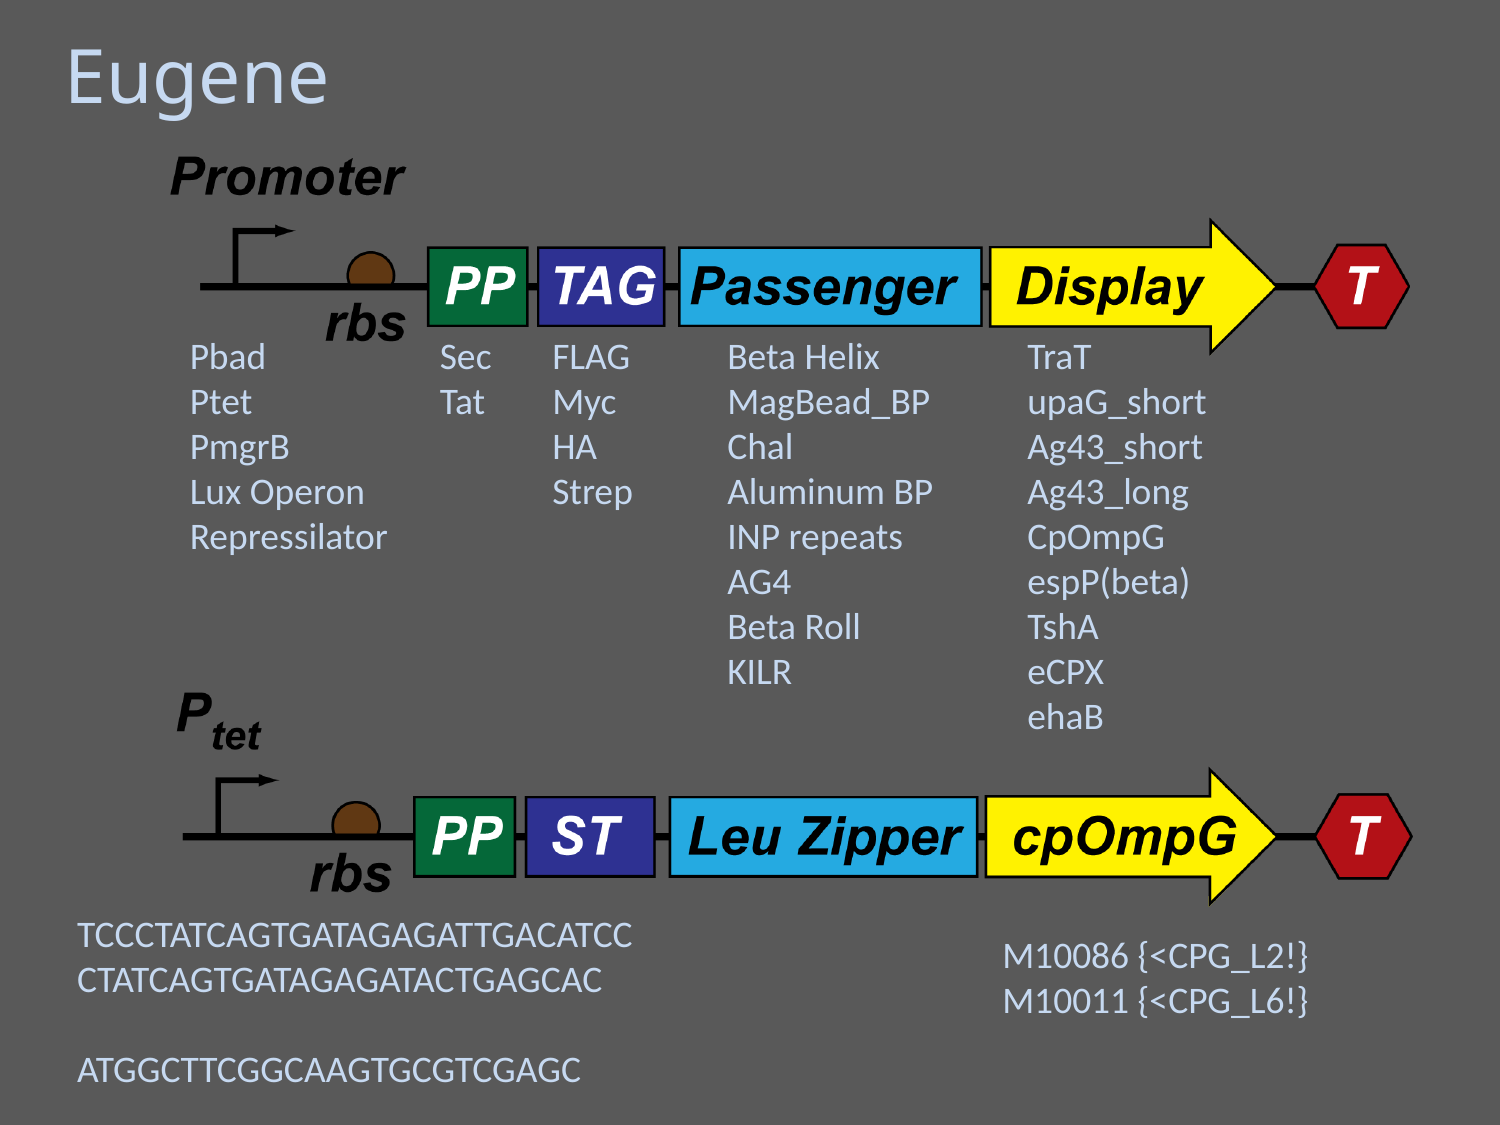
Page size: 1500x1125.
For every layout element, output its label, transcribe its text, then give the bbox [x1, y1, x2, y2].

text_box Sec Tat [425, 369, 675, 430]
picture [168, 149, 1410, 360]
text_box FLAG Myc HA Strep [537, 369, 788, 520]
text_box M10086 {<CPG_L2!} M10011 {<CPG_L6!} [987, 923, 1400, 1074]
picture [174, 685, 1413, 912]
text_box TraT upaG_short Ag43_short Ag43_long CpOmpG espP(beta) TshA eCPX ehaB [1012, 369, 1263, 684]
text_box Eugene [49, 21, 1463, 127]
text_box Beta Helix MagBead_BP Chal Aluminum BP INP repeats AG4 Beta Roll KILR [712, 369, 963, 684]
text_box TCCCTATCAGTGATAGAGATTGACATCCCTATCAGTGATAGAGATACTGAGCAC ATGGCTTCGGCAAGTGCGTCGAGC [62, 903, 663, 1098]
text_box Pbad Ptet PmgrB Lux Operon Repressilator [174, 369, 425, 565]
